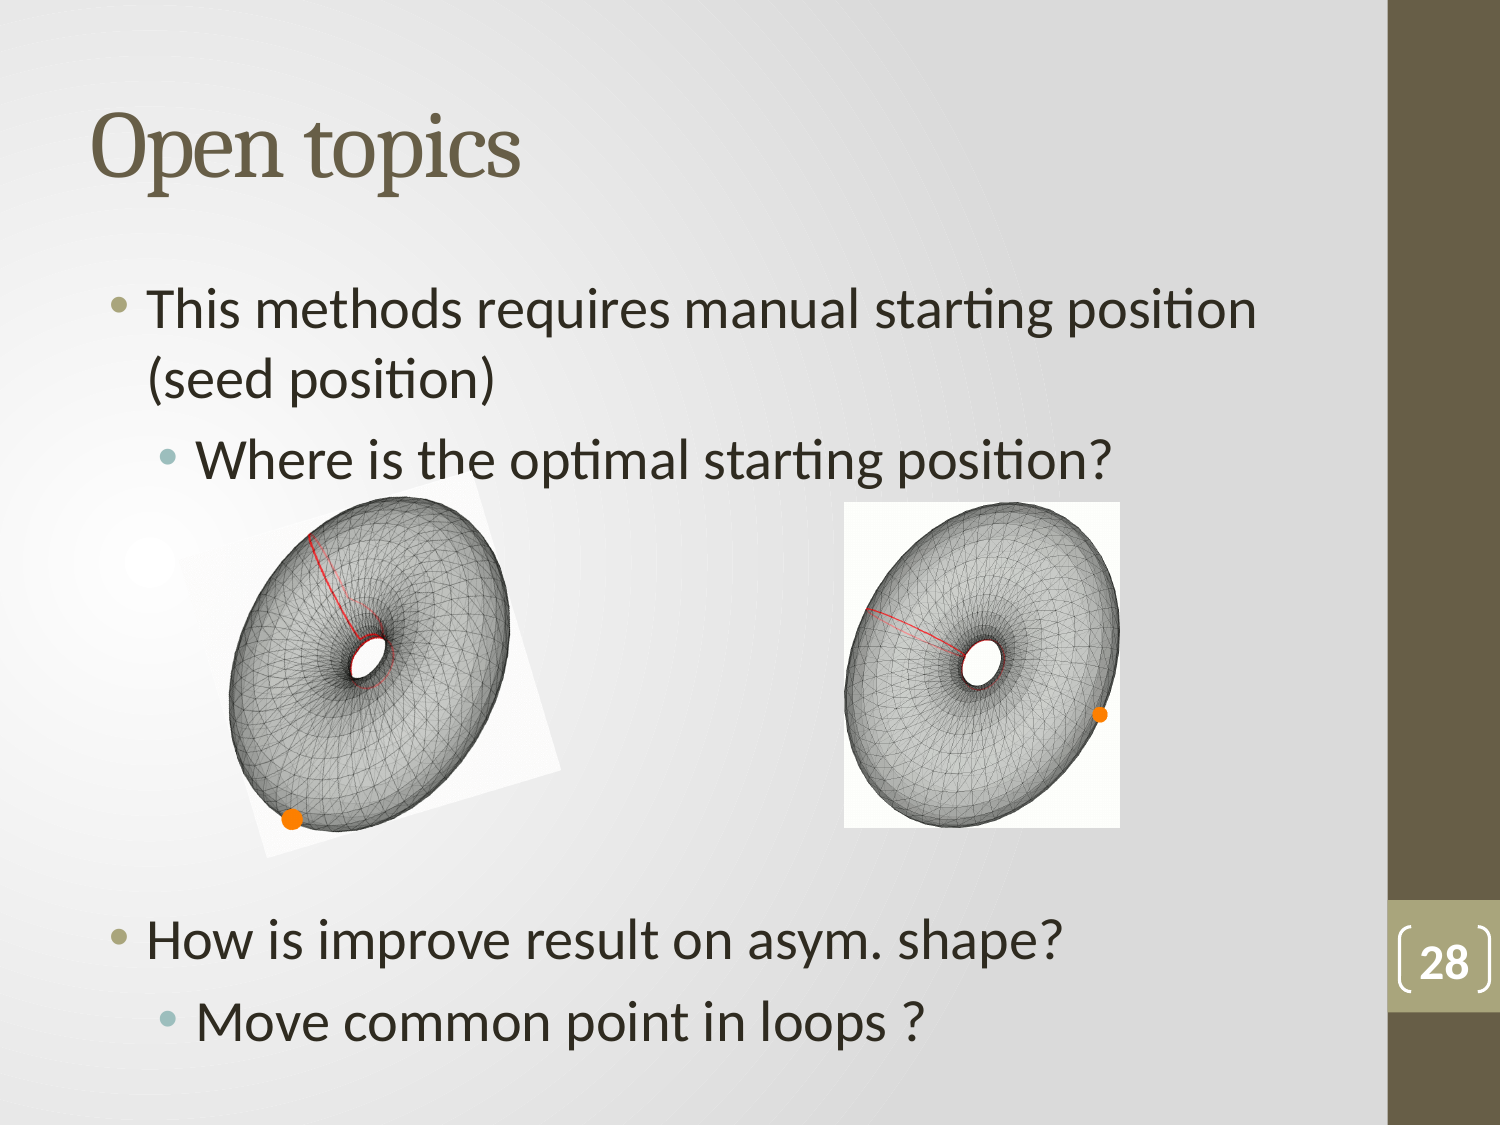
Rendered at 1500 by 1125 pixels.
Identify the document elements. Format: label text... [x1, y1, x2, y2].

list This methods requires manual starting position (seed position) Where is the optimal starting position? How is improve result on asym. shape? Move common point in loops ? [75, 262, 1325, 1050]
picture [843, 502, 1120, 829]
picture [178, 471, 560, 857]
title Open topics [75, 45, 1325, 233]
slide_number 28 [1397, 925, 1492, 994]
